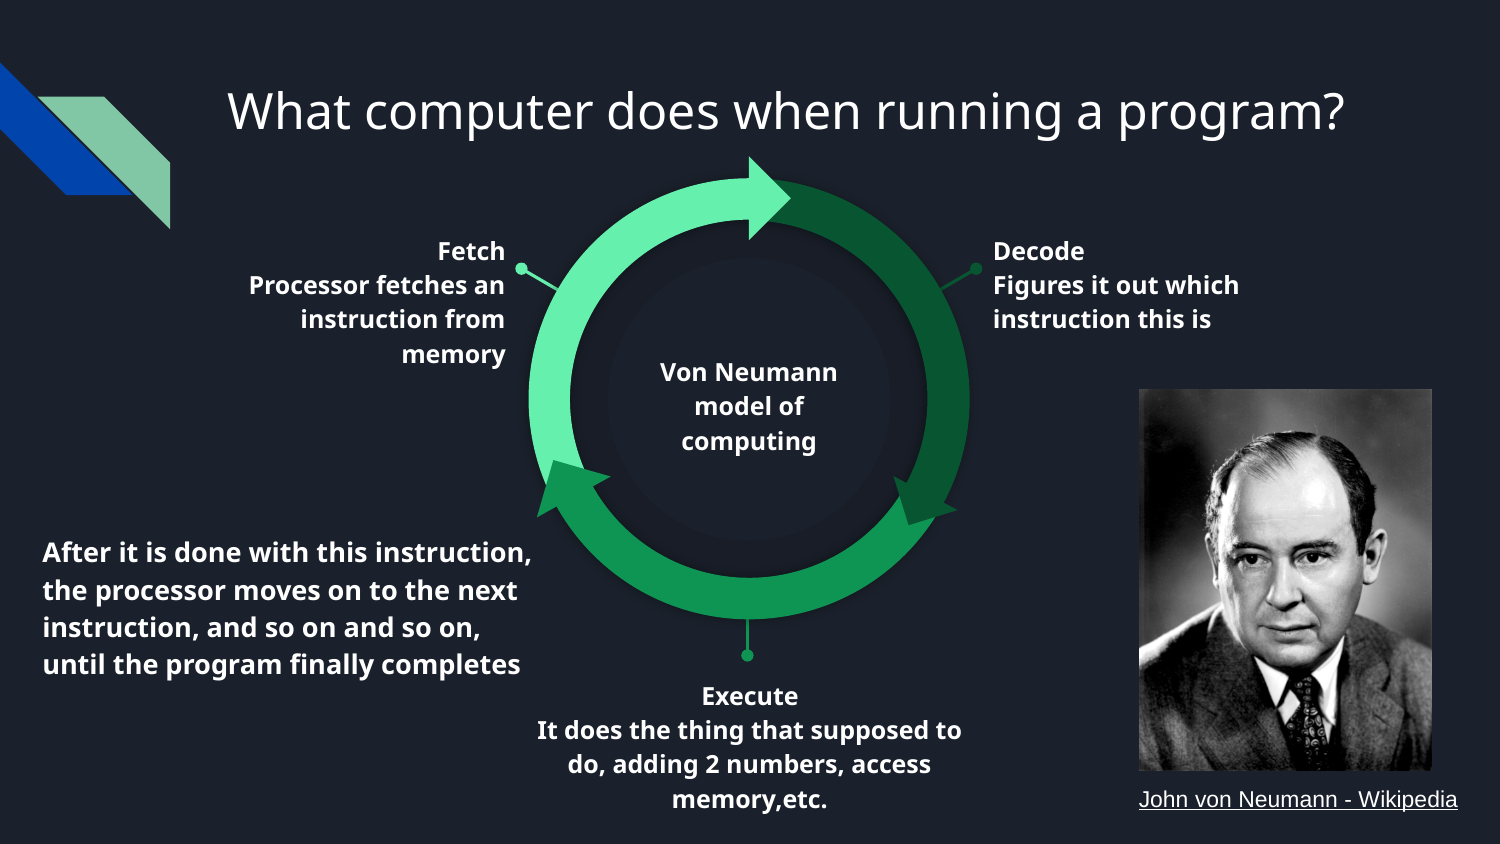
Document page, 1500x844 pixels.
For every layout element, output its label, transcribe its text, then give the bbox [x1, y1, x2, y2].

picture [1139, 389, 1432, 771]
text_box [893, 476, 958, 526]
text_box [504, 579, 996, 771]
text_box John von Neumann - Wikipedia [1123, 770, 1474, 826]
text_box [528, 335, 584, 485]
text_box [556, 487, 935, 578]
list After it is done with this instruction, the processor moves on to the next instruction, and so on and so on, until the program finally completes [27, 516, 555, 719]
text_box [769, 179, 899, 303]
text_box [597, 178, 748, 305]
text_box [536, 460, 611, 518]
text_box Von Neumann model of computing [630, 337, 868, 470]
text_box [187, 215, 593, 326]
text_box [904, 215, 1317, 326]
text_box [748, 156, 791, 241]
text_box [579, 229, 918, 569]
text_box [906, 335, 970, 502]
title What computer does when running a program? [212, 64, 1465, 215]
